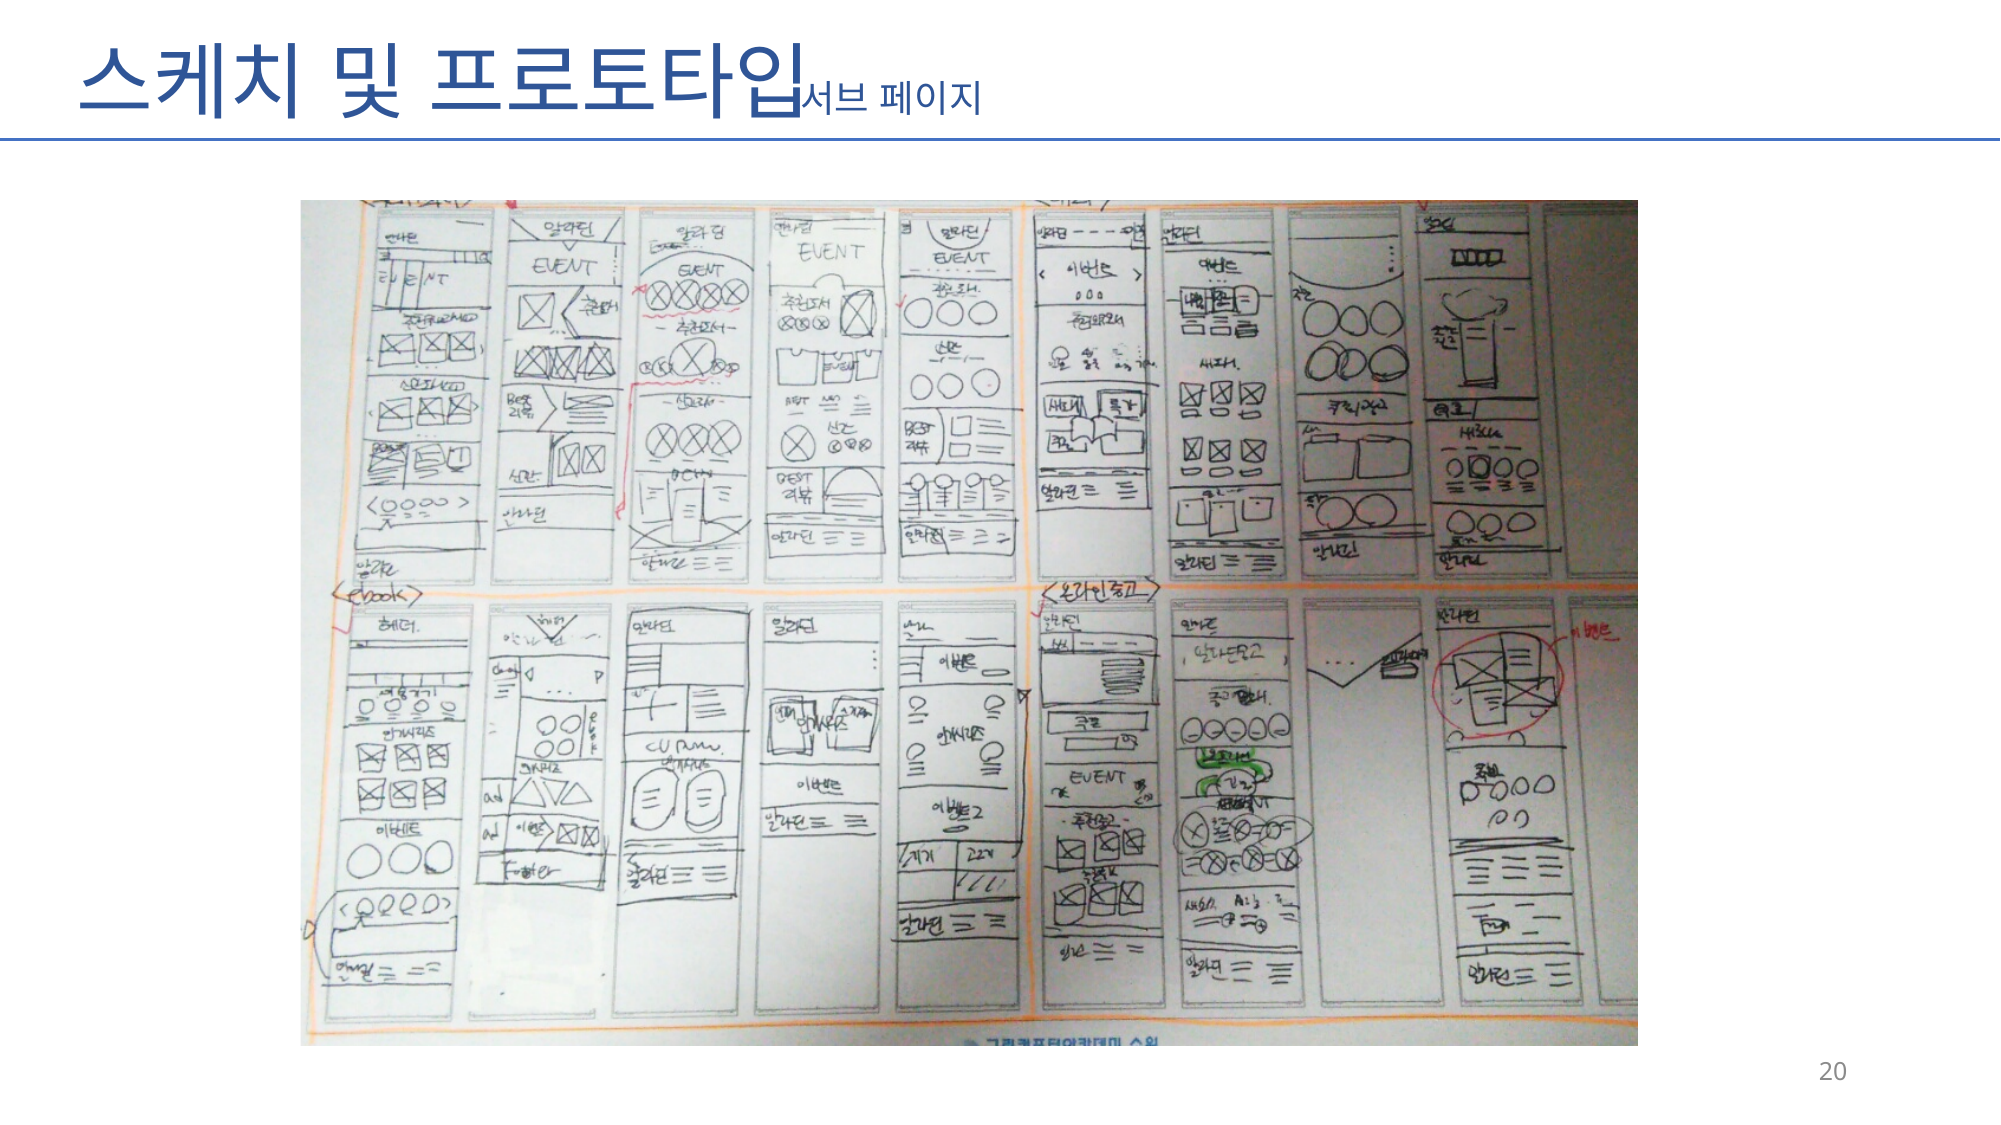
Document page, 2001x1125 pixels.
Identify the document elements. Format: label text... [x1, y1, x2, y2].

text_box 서브 페이지 [785, 67, 1786, 128]
picture [300, 200, 1638, 1046]
text_box 스케치 및 프로토타입 [61, 33, 827, 138]
slide_number 20 [1412, 1042, 1863, 1103]
